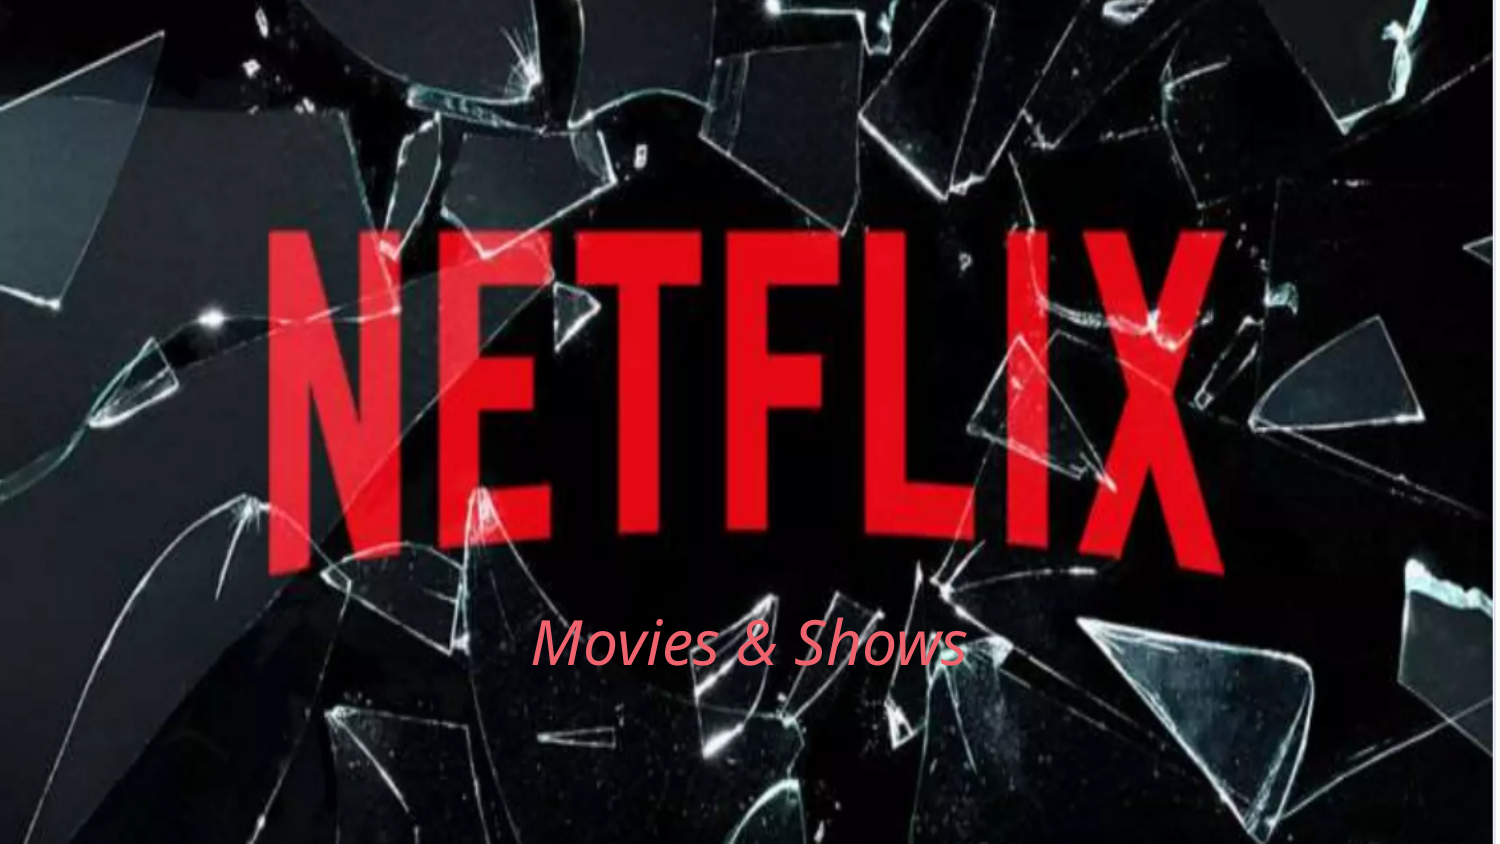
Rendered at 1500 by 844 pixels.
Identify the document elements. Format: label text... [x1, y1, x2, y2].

subtitle Movies & Shows [256, 583, 1244, 714]
picture [0, 0, 1500, 844]
